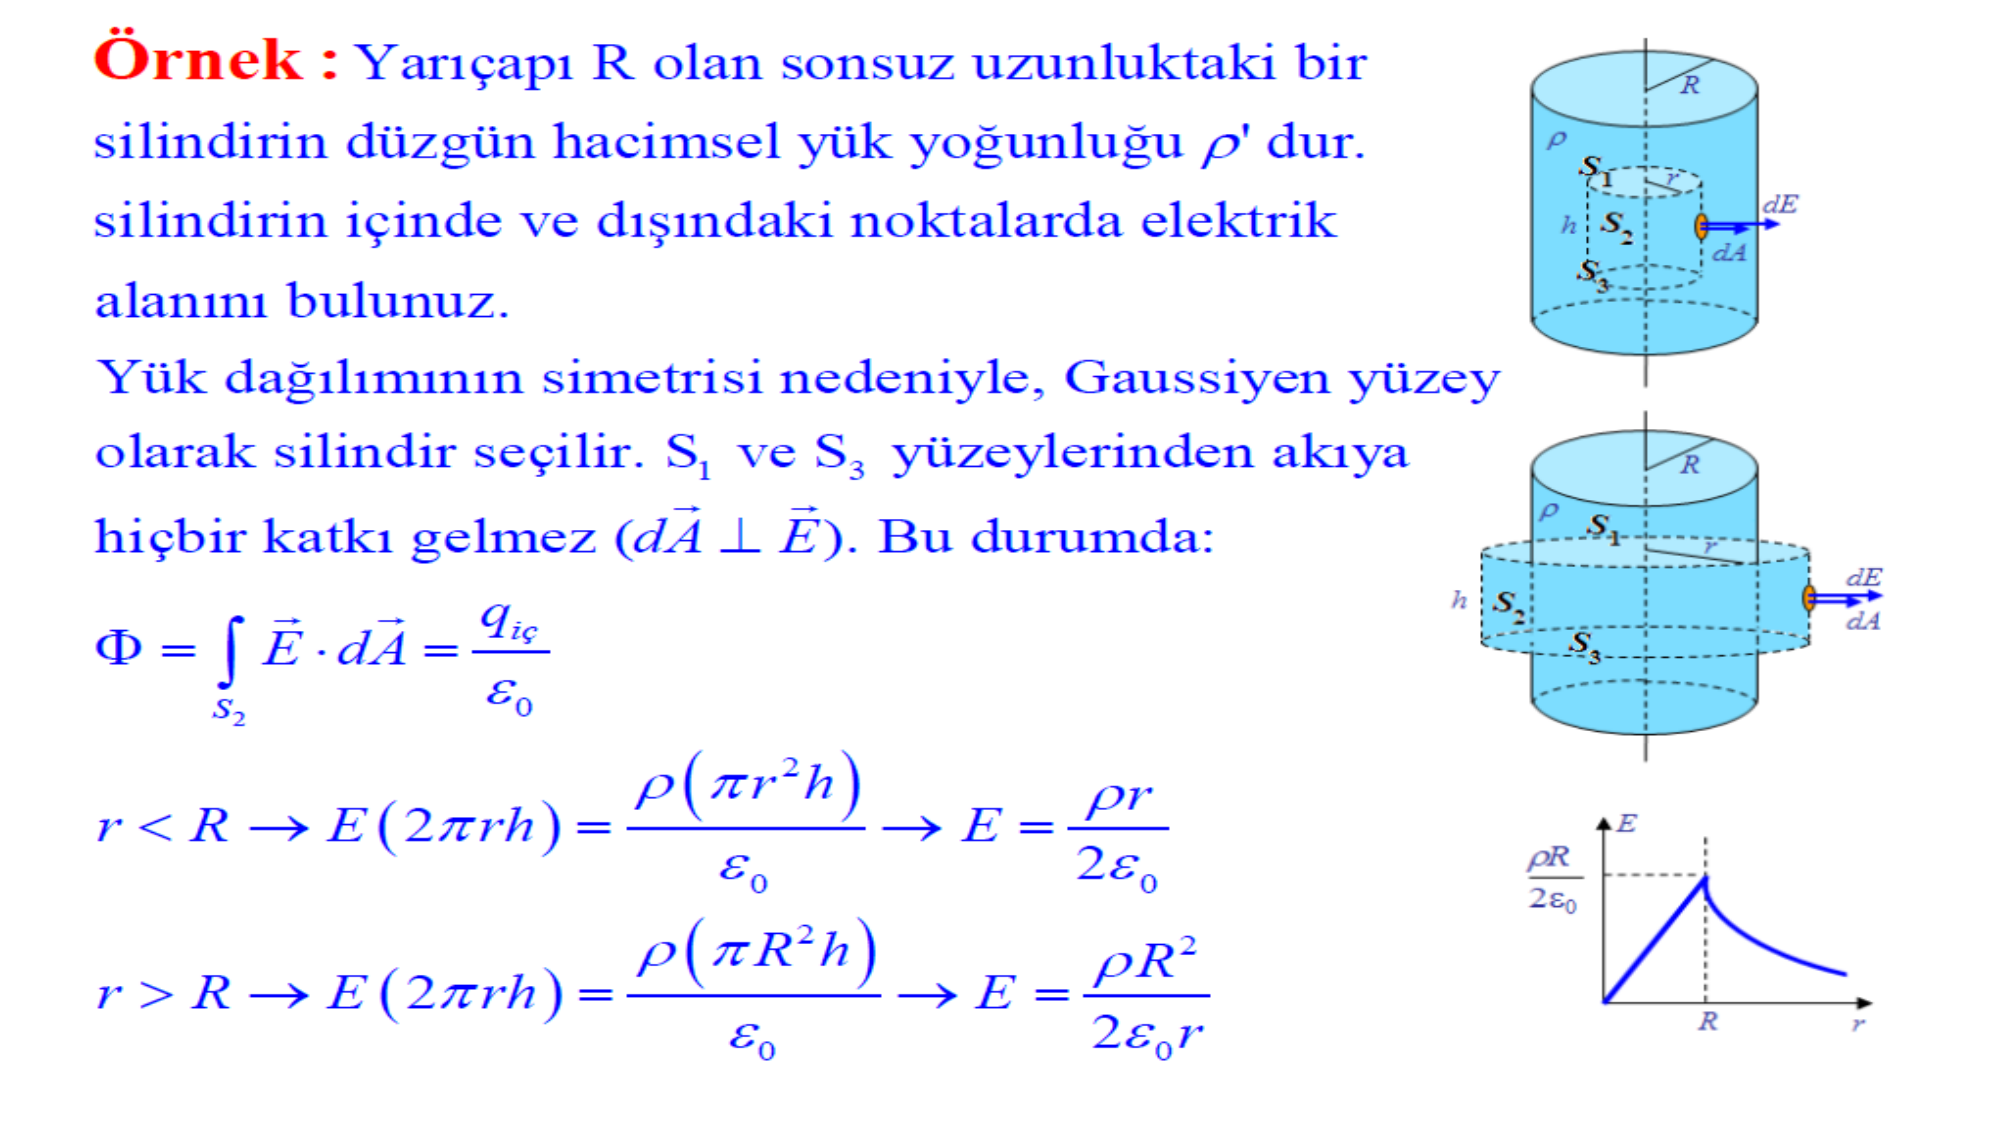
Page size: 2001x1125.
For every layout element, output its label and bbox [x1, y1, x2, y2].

list [65, 21, 1916, 1125]
